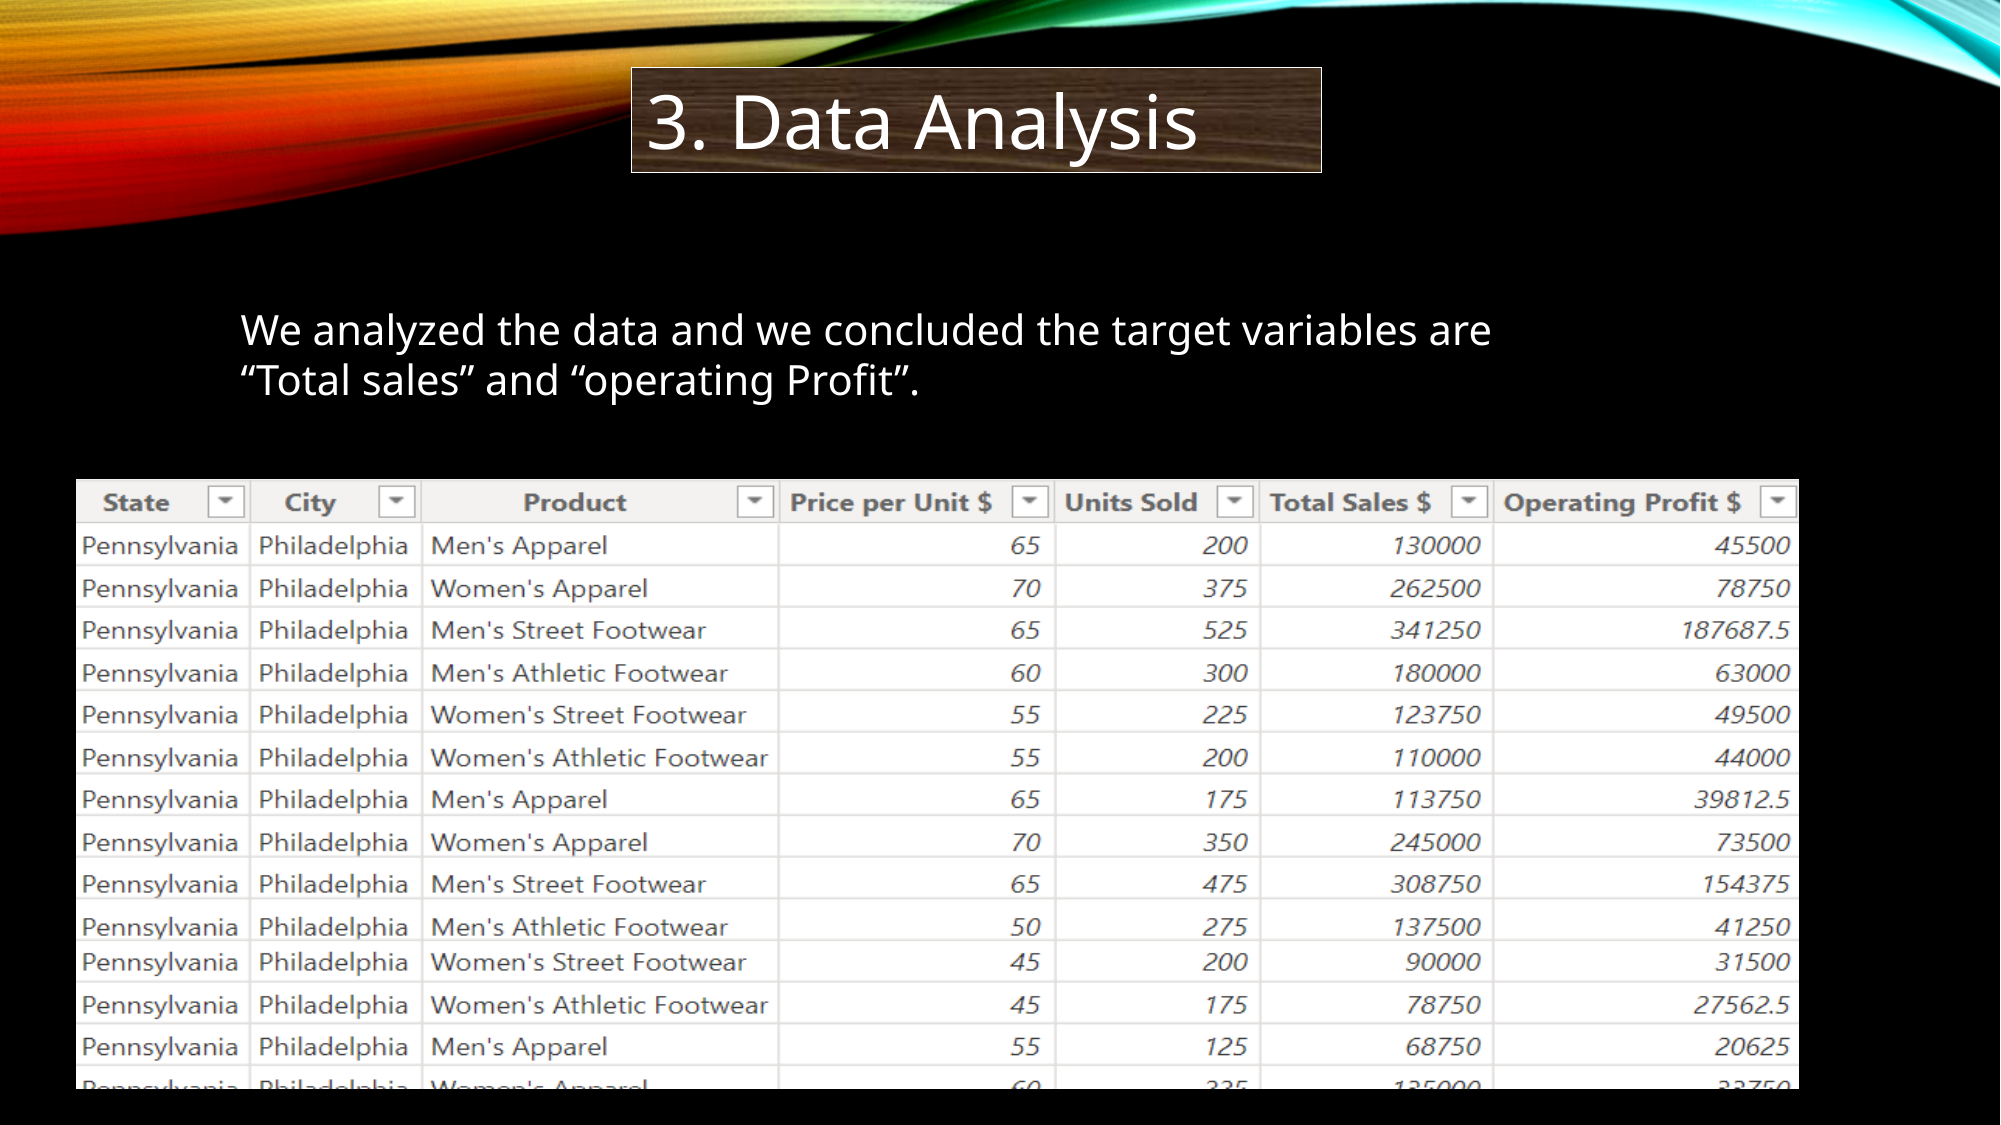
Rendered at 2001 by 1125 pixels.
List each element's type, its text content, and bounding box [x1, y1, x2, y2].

text_box We analyzed the data and we concluded the target variables are “Total sales” and “operating Profit”. [225, 296, 1602, 412]
picture [76, 479, 1799, 1089]
text_box 3. Data Analysis [631, 67, 1322, 173]
picture [0, 0, 2000, 237]
